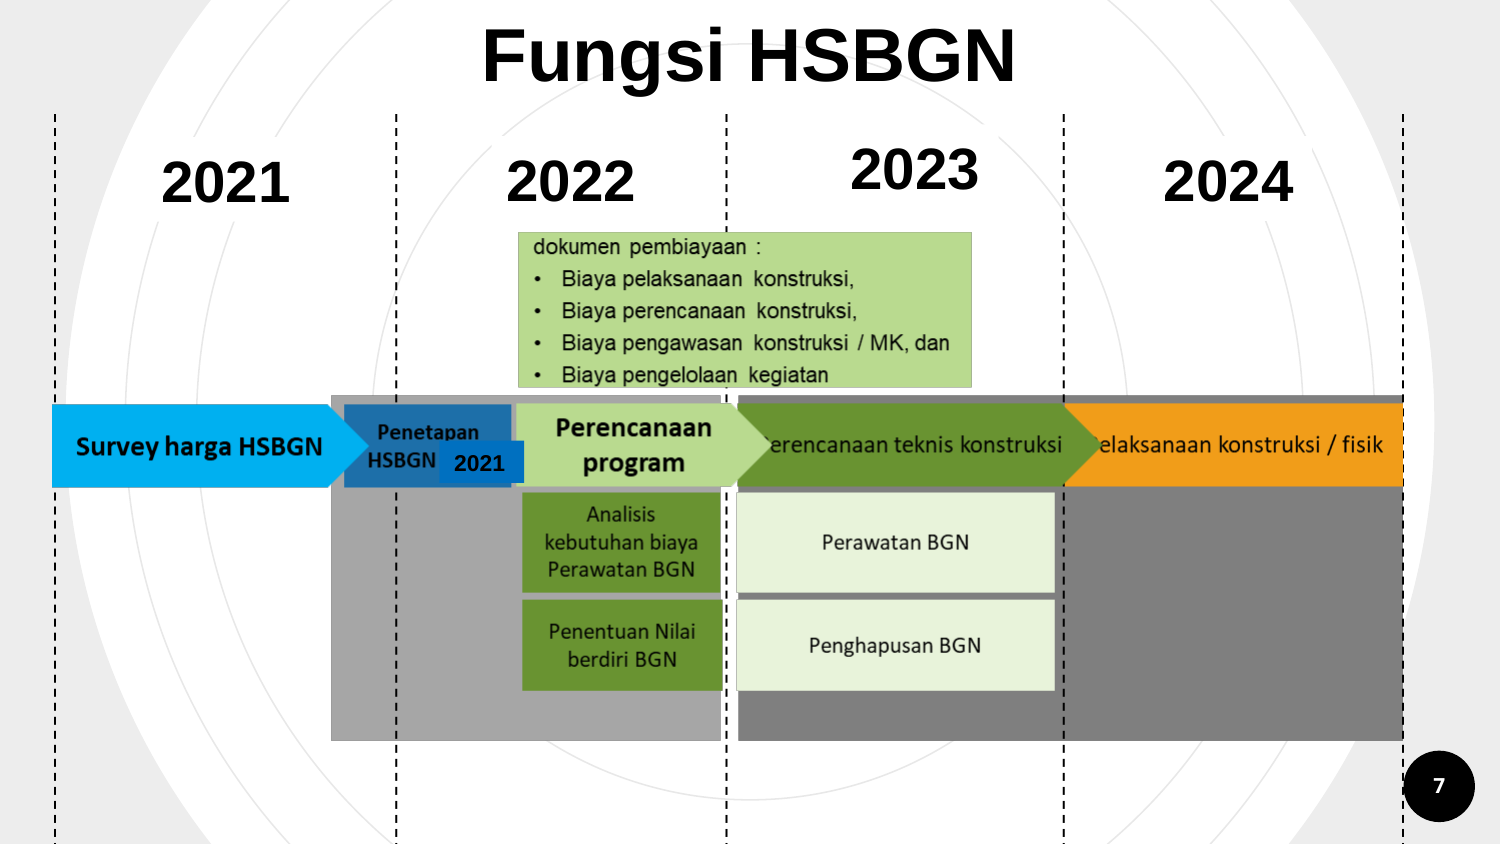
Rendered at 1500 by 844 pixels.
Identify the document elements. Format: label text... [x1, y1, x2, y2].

text_box Fungsi HSBGN [170, 34, 1330, 112]
picture [52, 113, 1404, 844]
slide_number 7 [1408, 750, 1475, 823]
